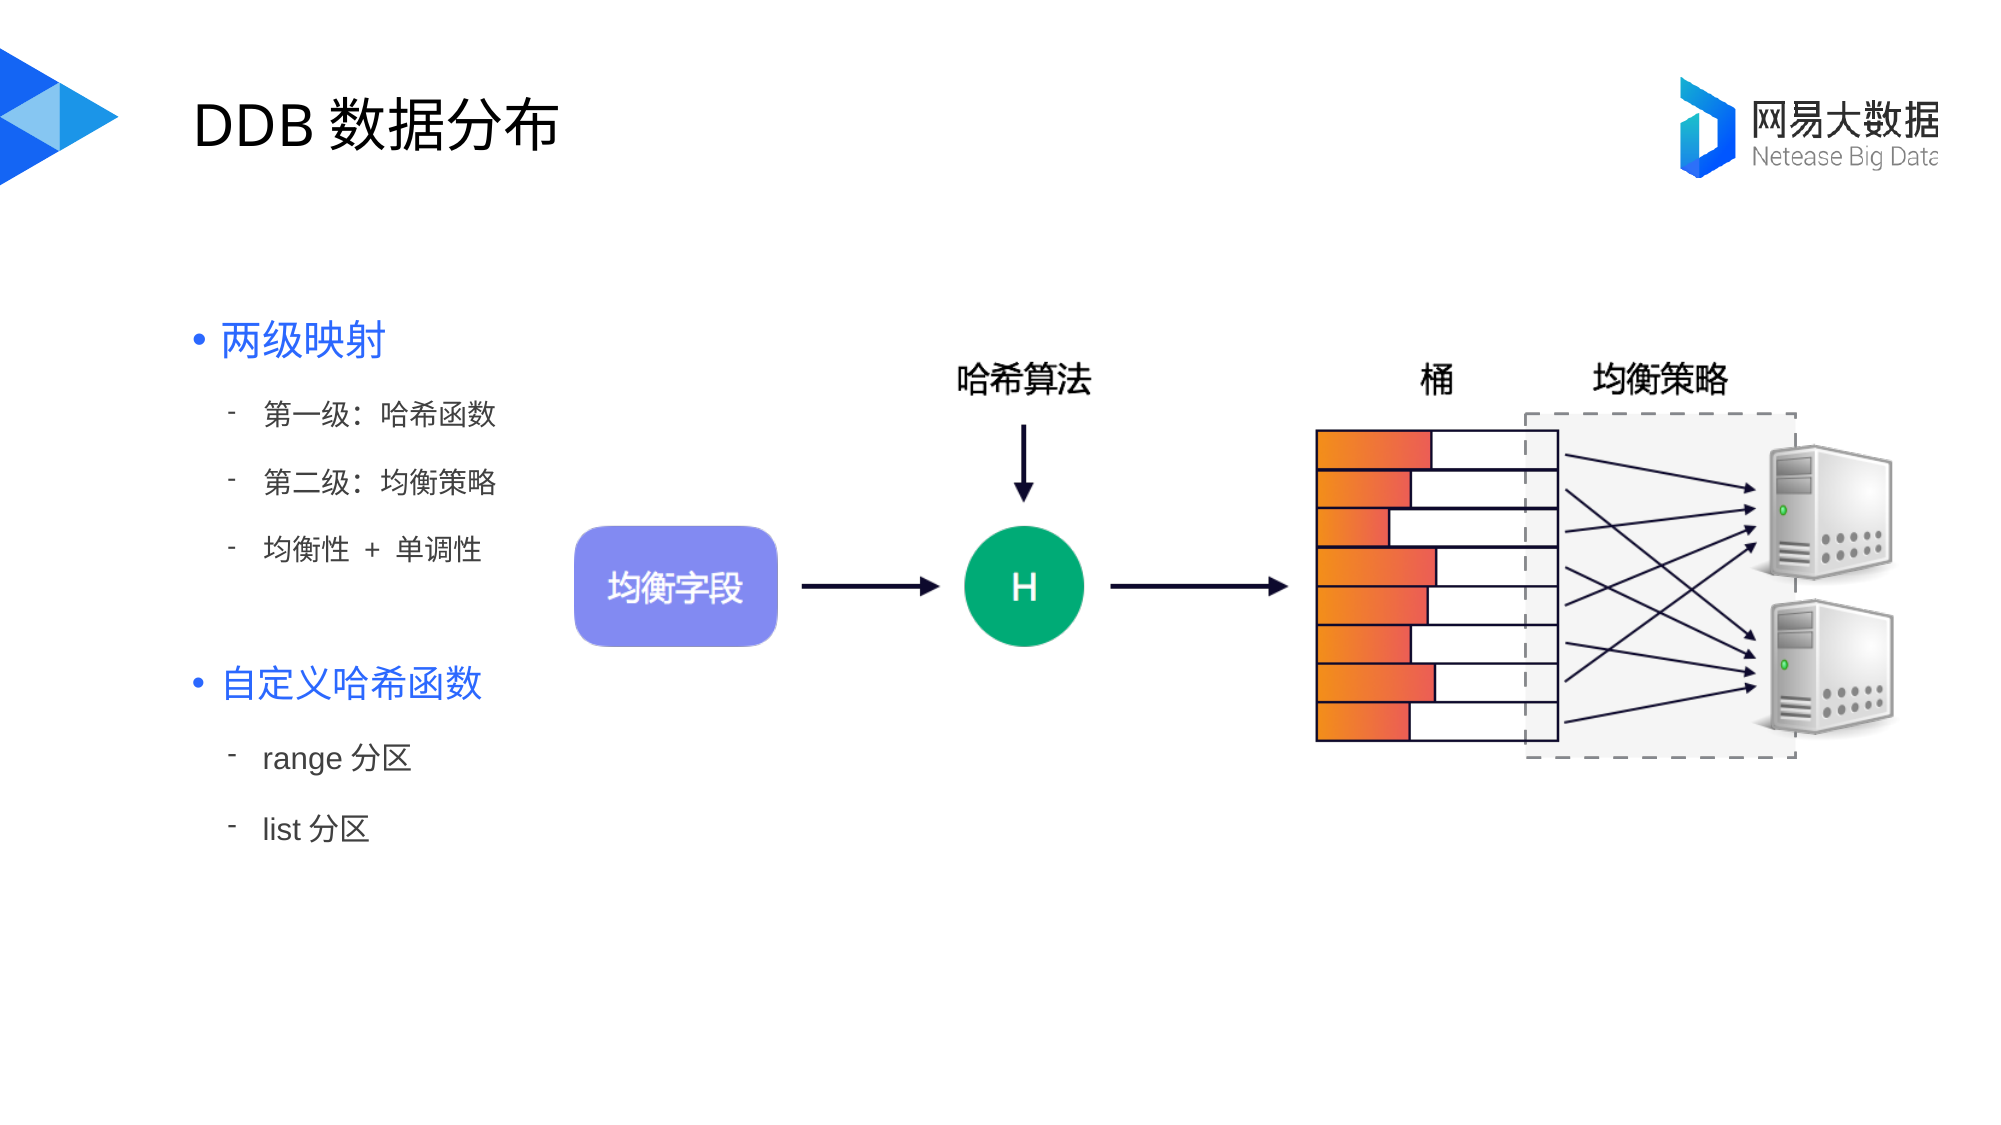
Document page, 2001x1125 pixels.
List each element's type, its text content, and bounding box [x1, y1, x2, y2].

text_box 自定义哈希函数 range分区 list分区 [177, 629, 551, 855]
picture [574, 327, 1903, 759]
list 两级映射 第一级：哈希函数 第二级：均衡策略 均衡性 + 单调性 [177, 281, 787, 590]
picture [1679, 77, 1938, 178]
title DDB数据分布 [177, 38, 1903, 217]
